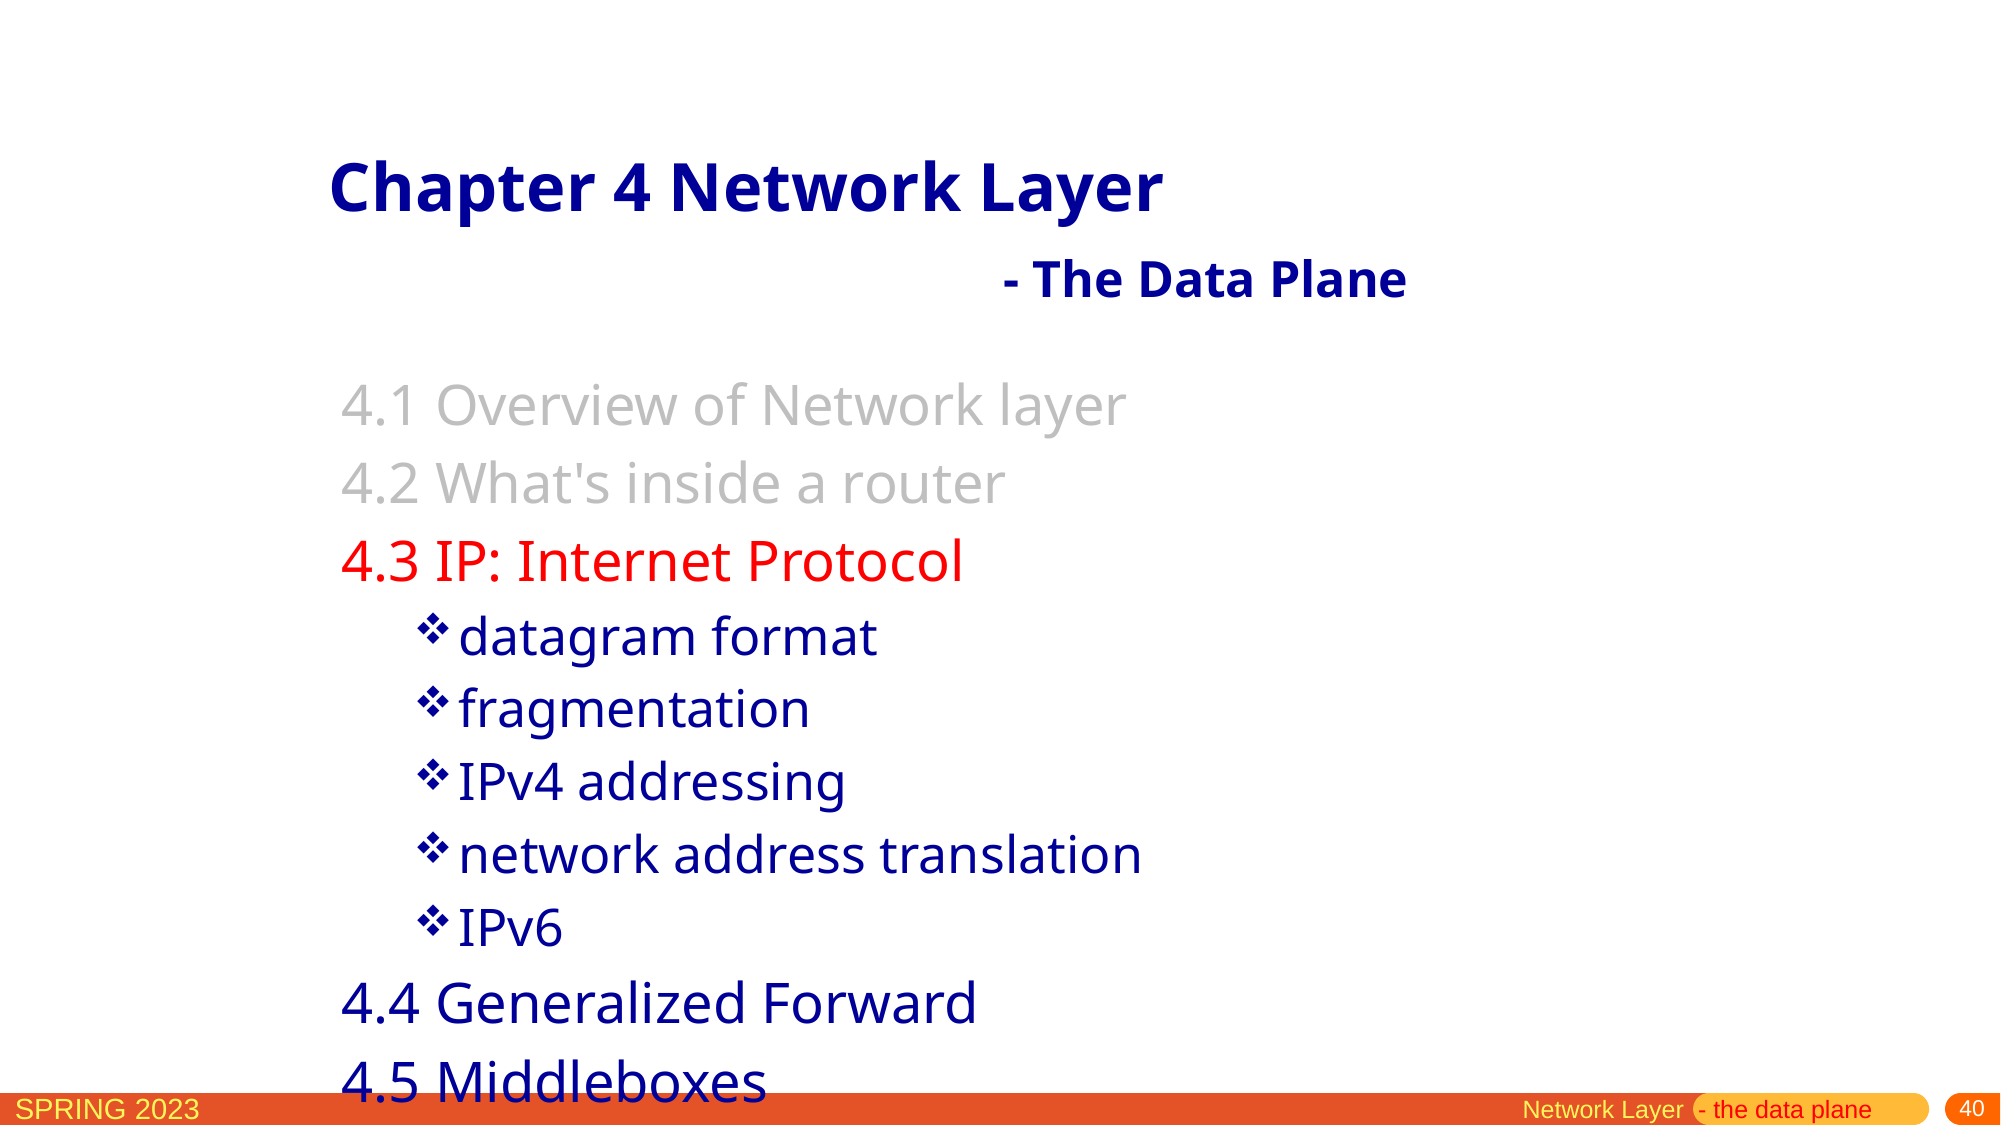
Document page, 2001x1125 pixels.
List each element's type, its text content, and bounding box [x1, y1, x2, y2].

list 4.1 Overview of Network layer 4.2 What's inside a router 4.3 IP: Internet Protocol datagram format fragmentation IPv4 addressing network address translation IPv6 4.4 Generalized Forward 4.5 Middleboxes [326, 361, 1237, 1102]
text_box Chapter 4 Network Layer [313, 90, 1589, 279]
text_box - The Data Plane [989, 240, 1486, 316]
text_box Network Layer - the data plane [1507, 1086, 2000, 1125]
